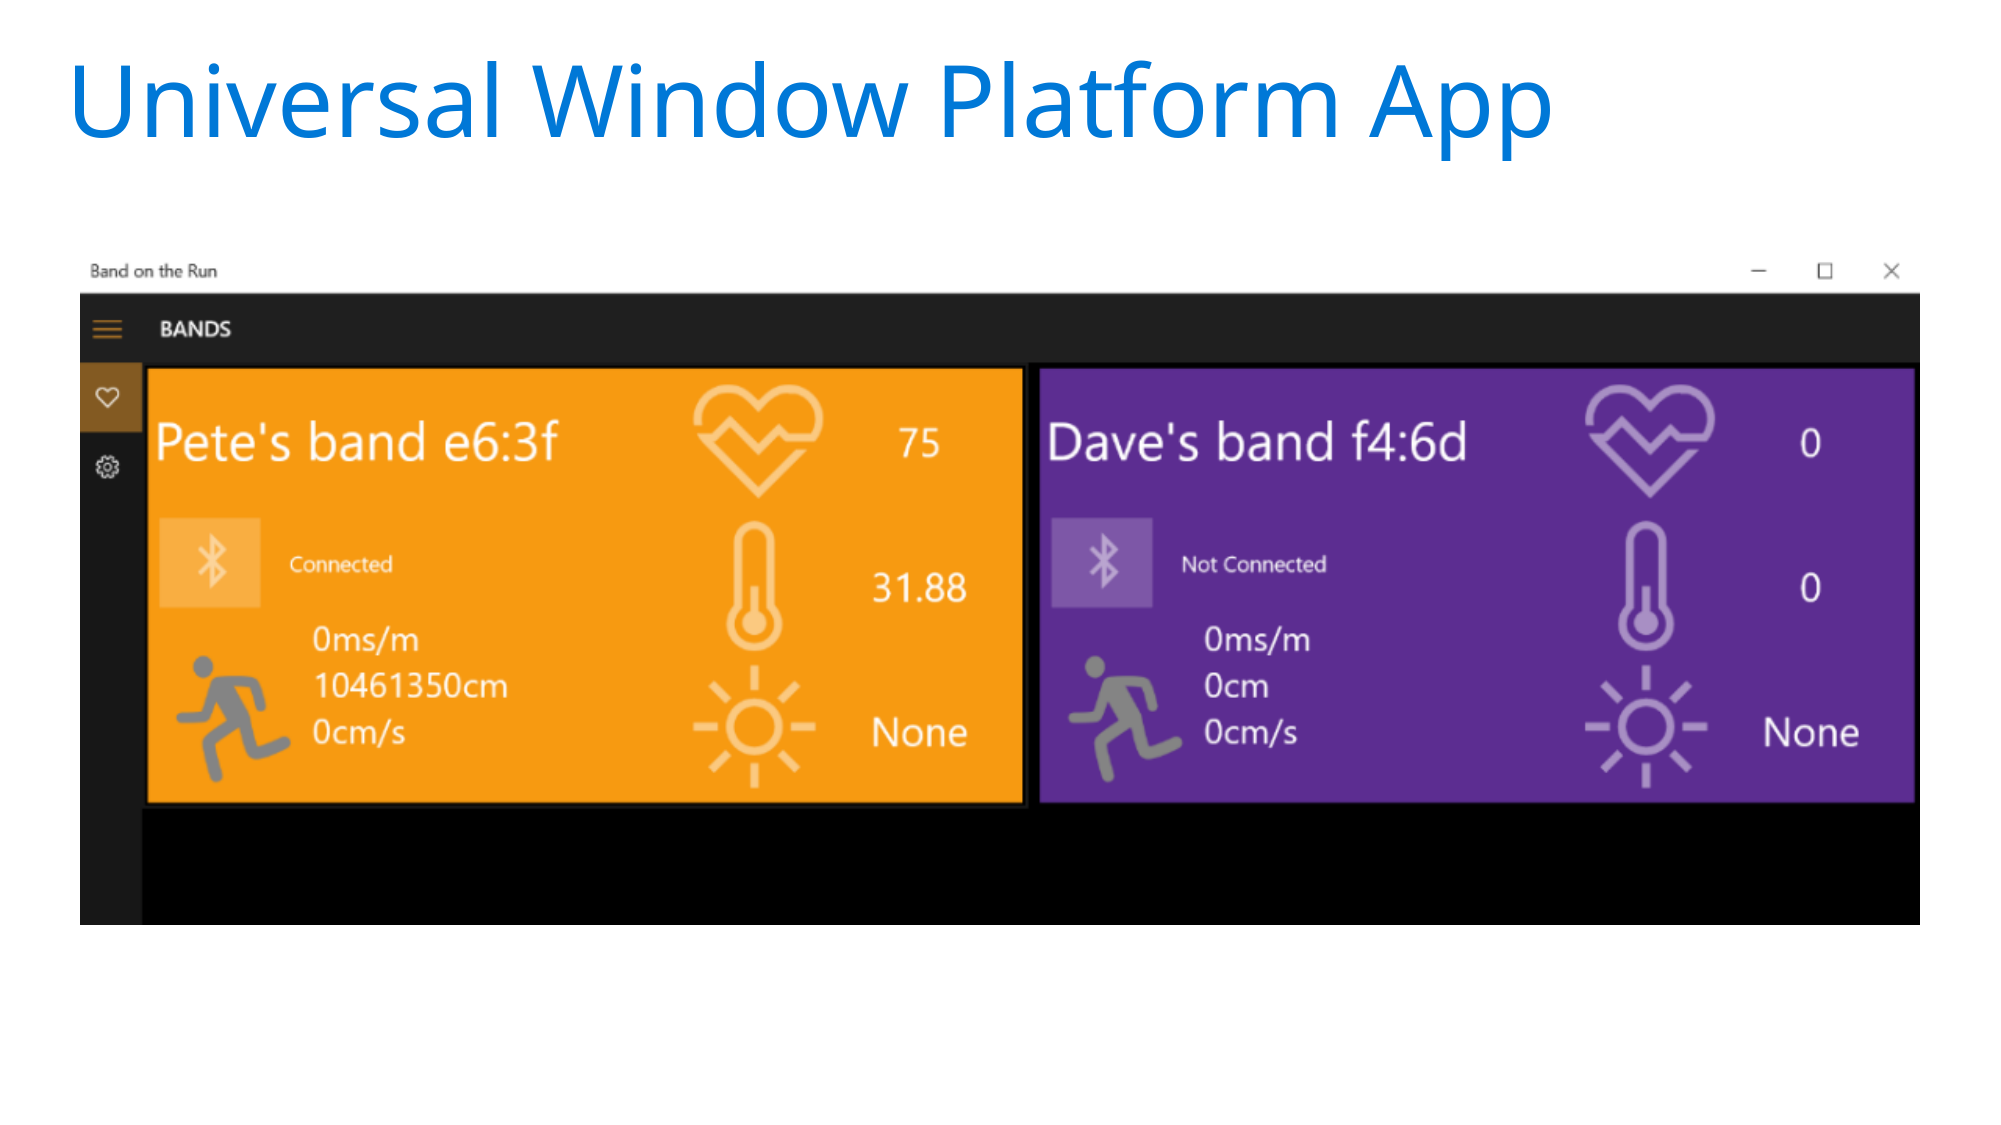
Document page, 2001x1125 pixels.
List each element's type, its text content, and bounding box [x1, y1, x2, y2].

picture [80, 250, 1920, 925]
title Universal Window Platform App [44, 33, 1956, 195]
